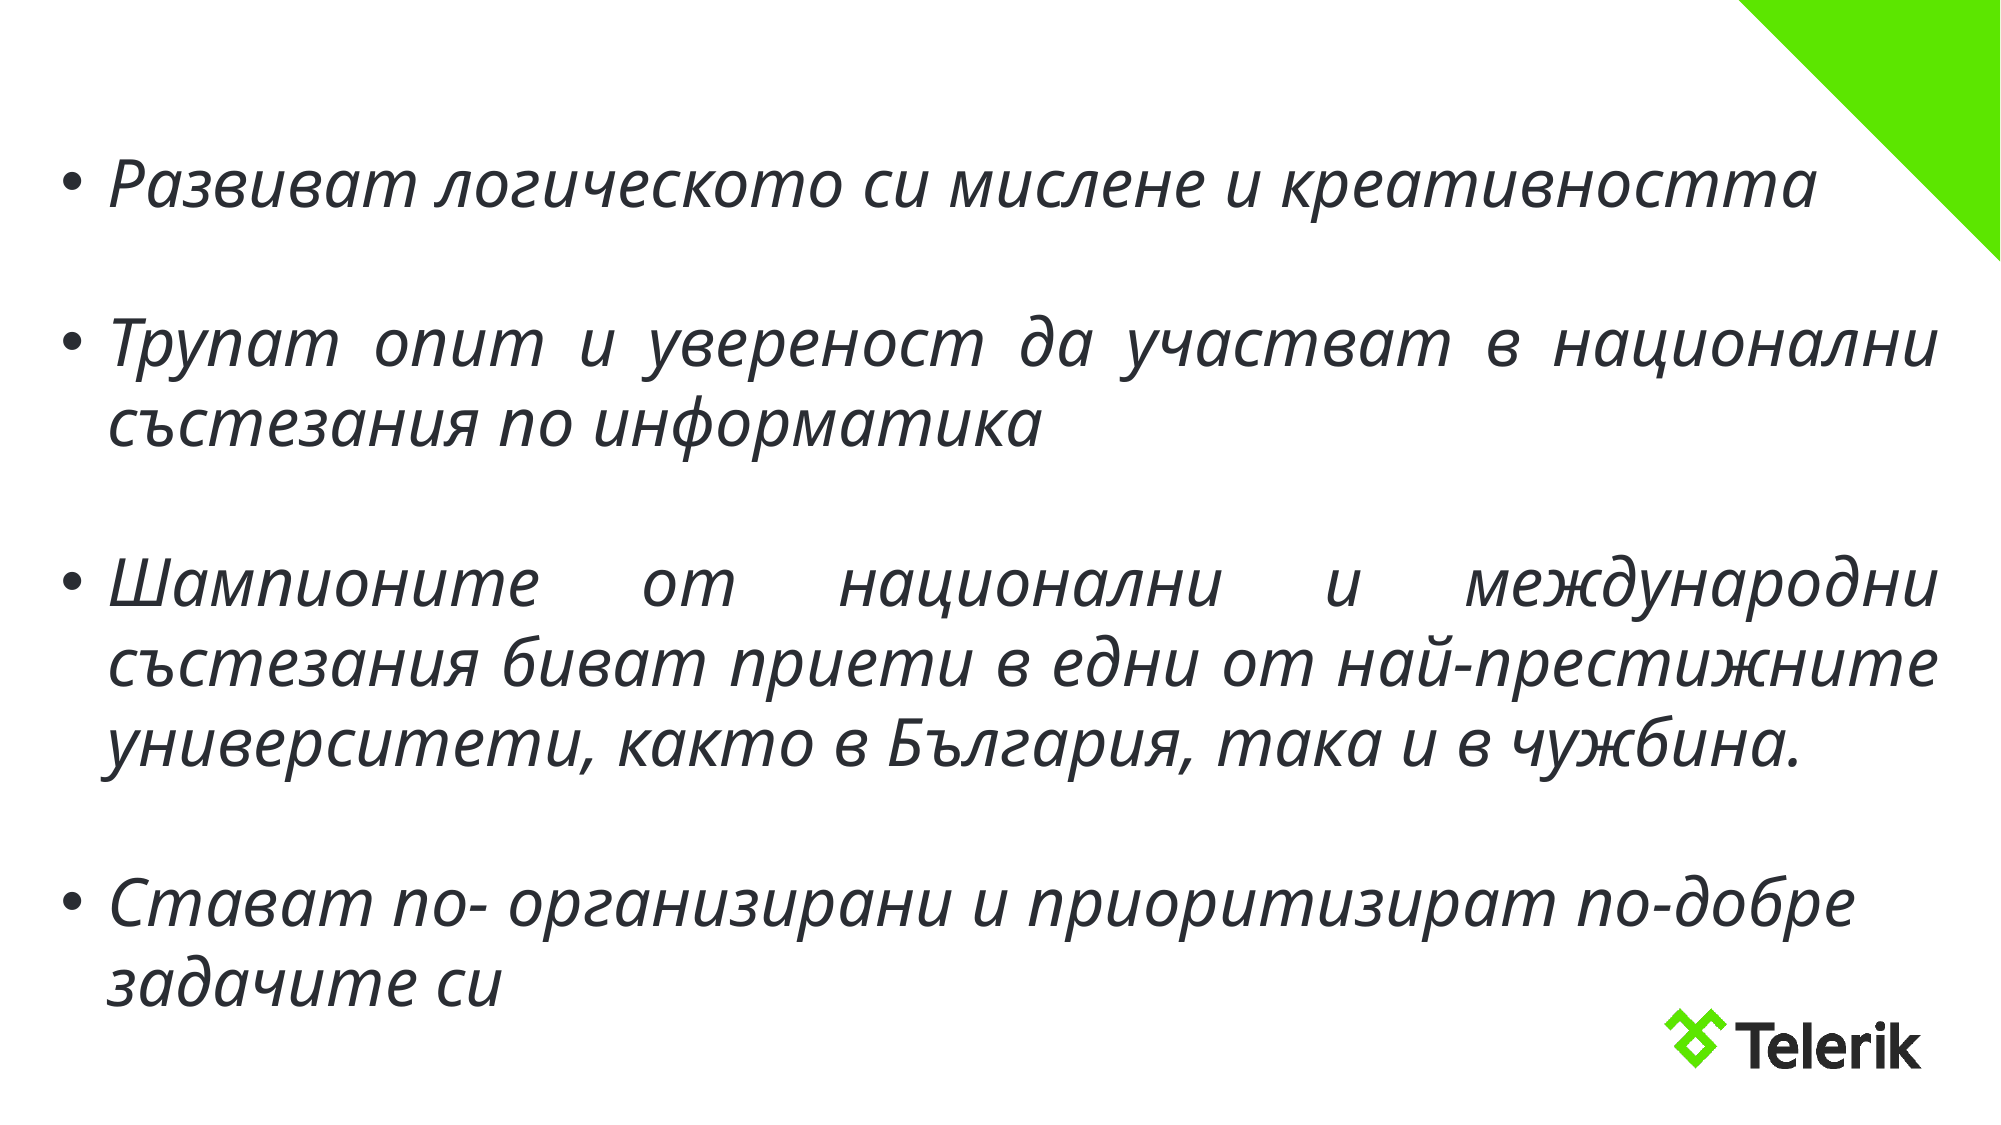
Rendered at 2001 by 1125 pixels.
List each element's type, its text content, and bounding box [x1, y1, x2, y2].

text_box Развиват логическото си мислене и креативността Трупат опит и увереност да участват в национални състезания по информатика Шампионите от национални и международни състезания биват приети в едни от най-престижните университети, както в България, така и в чужбина. Стават по- организирани и приоритизират по-добре задачите си [45, 132, 1957, 1028]
picture [1664, 1028, 1926, 1069]
